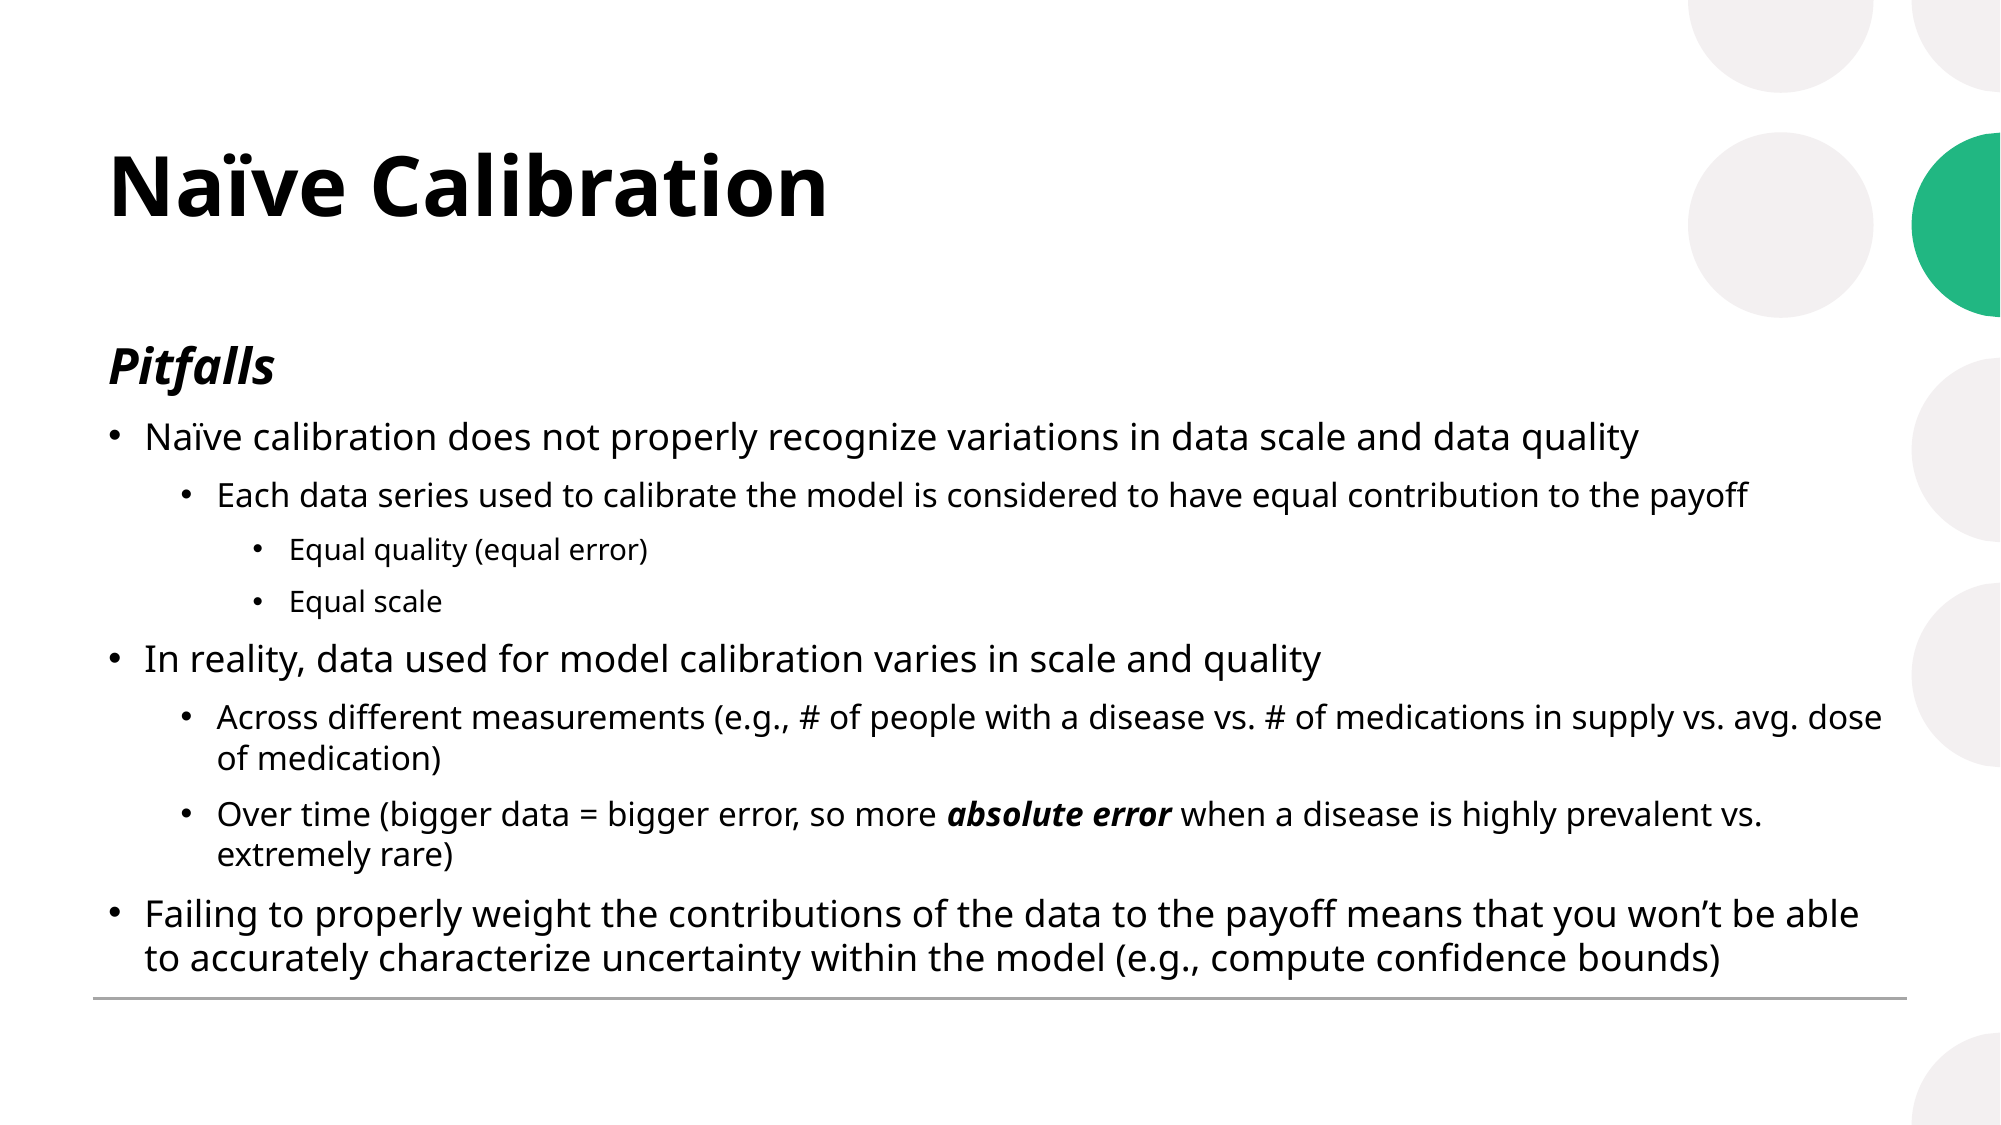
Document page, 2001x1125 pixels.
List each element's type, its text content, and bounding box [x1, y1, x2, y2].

list Naïve calibration does not properly recognize variations in data scale and data quality Each data series used to calibrate the model is considered to have equal contribution to the payoff Equal quality (equal error) Equal scale In reality, data used for model calibration varies in scale and quality Across different measurements (e.g., # of people with a disease vs. # of medications in supply vs. avg. dose of medication) Over time (bigger data = bigger error, so more absolute error when a disease is highly prevalent vs. extremely rare) Failing to properly weight the contributions of the data to the payoff means that you won’t be able to accurately characterize uncertainty within the model (e.g., compute confidence bounds) [93, 405, 1920, 999]
list Pitfalls [93, 266, 953, 403]
title Naïve Calibration [93, 126, 1296, 335]
